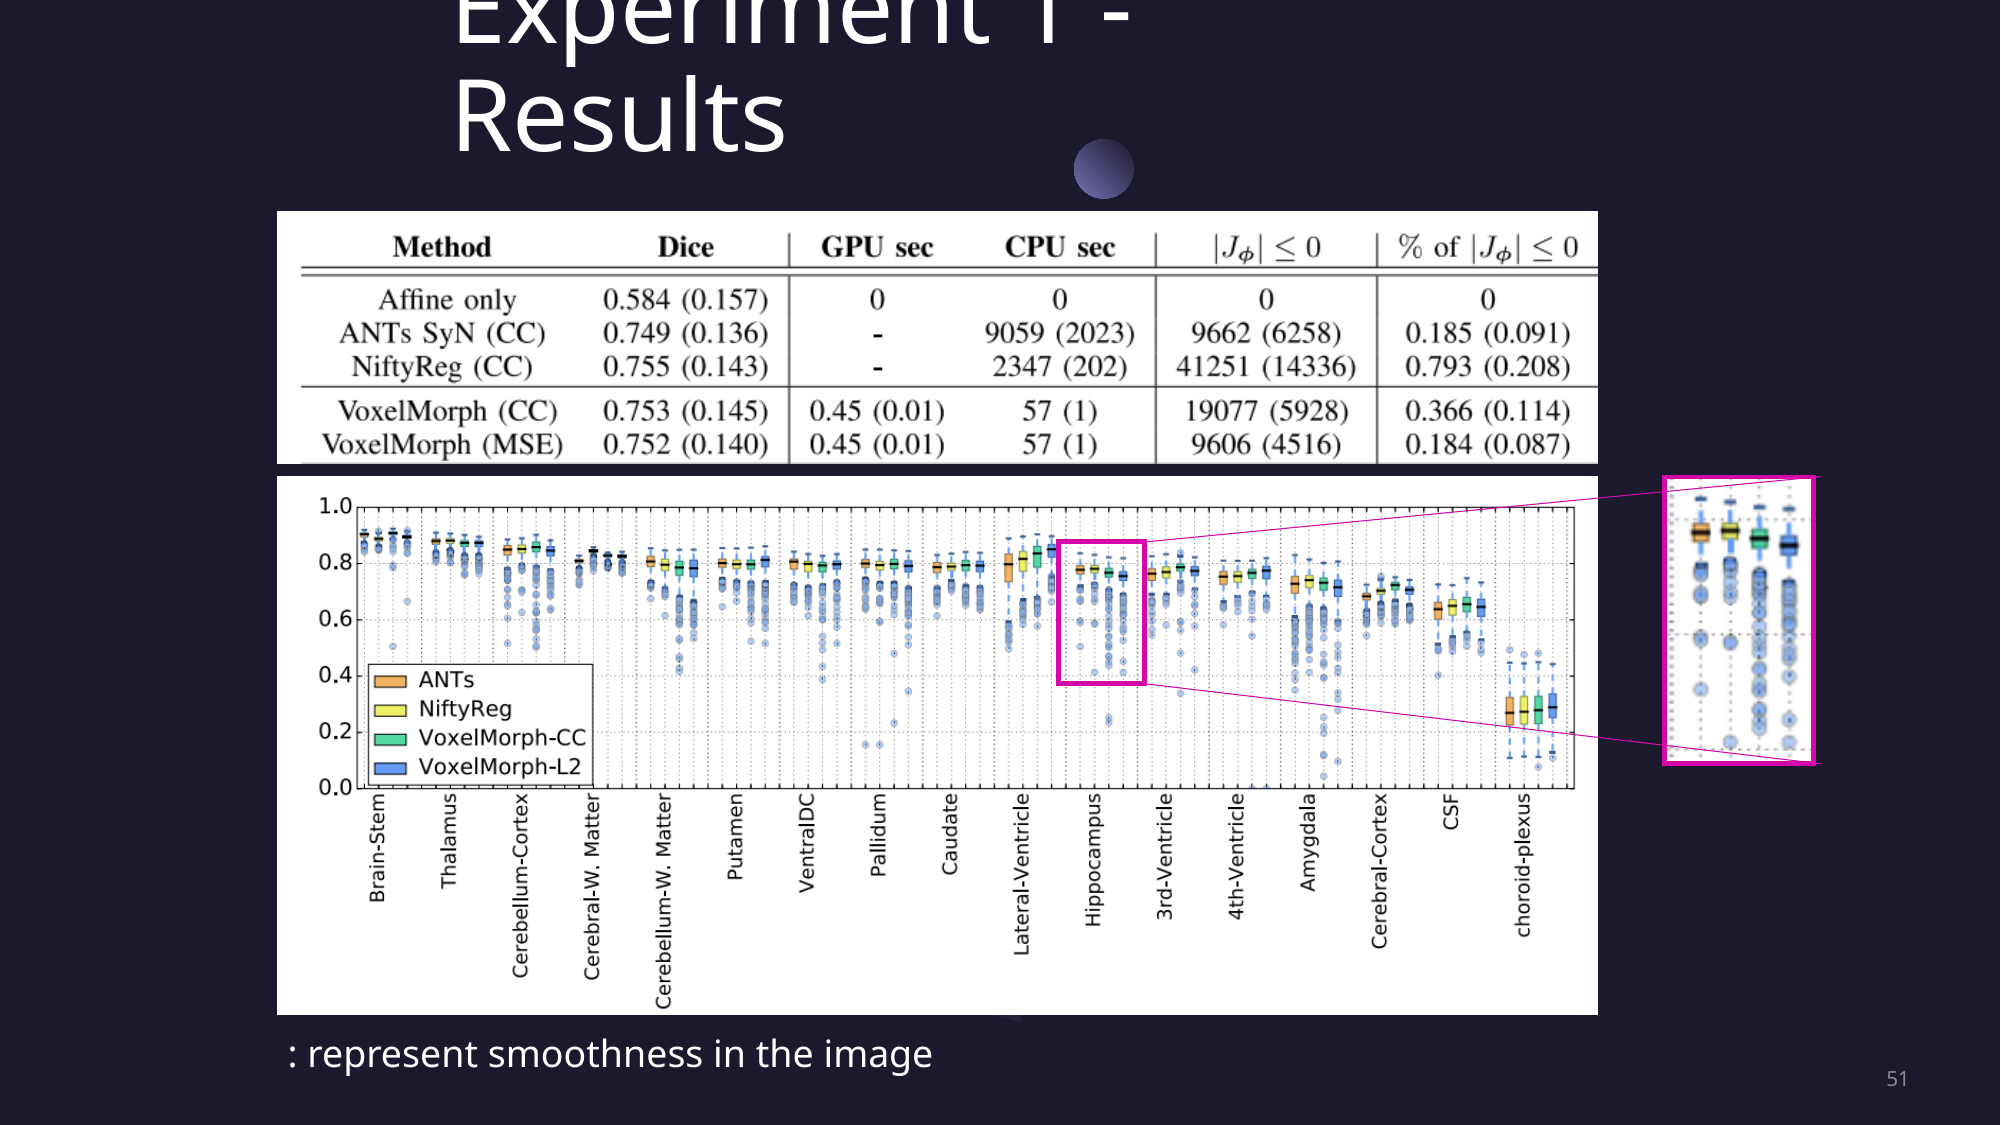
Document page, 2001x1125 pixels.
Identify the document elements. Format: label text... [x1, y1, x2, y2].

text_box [1143, 476, 1821, 543]
title Experiment 1 - Results [450, 6, 1444, 173]
slide_number 51 [1632, 1067, 1910, 1093]
picture [277, 211, 1598, 464]
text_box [1144, 683, 1821, 764]
picture [277, 476, 1598, 1015]
picture [1664, 543, 1814, 683]
